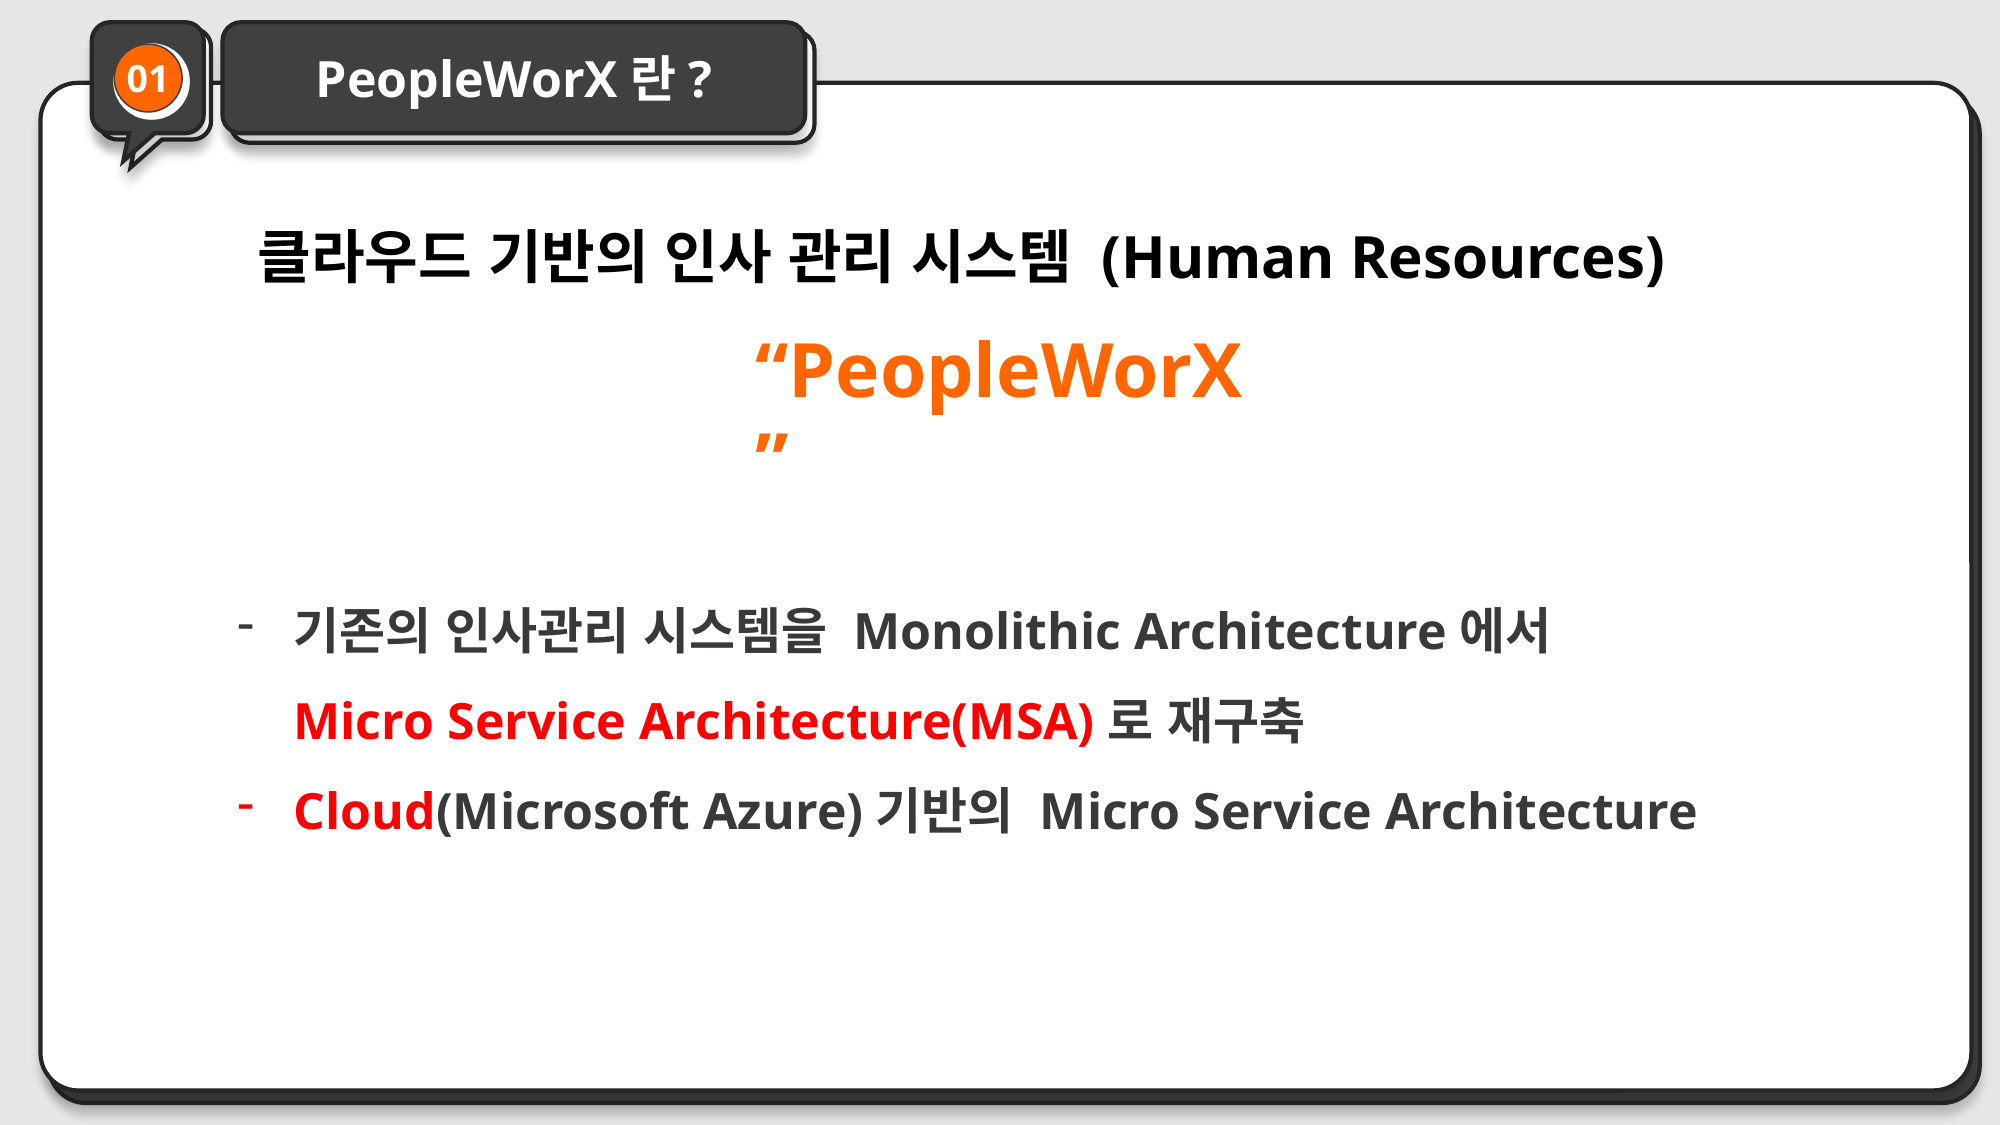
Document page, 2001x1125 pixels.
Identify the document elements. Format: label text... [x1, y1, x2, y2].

text_box PeopleWorX란? [221, 21, 807, 135]
text_box [1956, 106, 1981, 1102]
text_box [804, 32, 816, 142]
text_box 클라우드 기반의 인사 관리 시스템 (Human Resources) [242, 212, 1786, 298]
text_box 01 [113, 43, 184, 114]
text_box [90, 21, 205, 165]
text_box 기존의 인사관리 시스템을 Monolithic Architecture에서 Micro Service Architecture(MSA)로 재구축 Cloud(Microsoft Azure)기반의 Micro Service Architecture [222, 562, 1730, 848]
text_box React vs Vue [39, 81, 1973, 1092]
text_box “PeopleWorX” [740, 314, 1288, 510]
text_box [202, 29, 213, 132]
